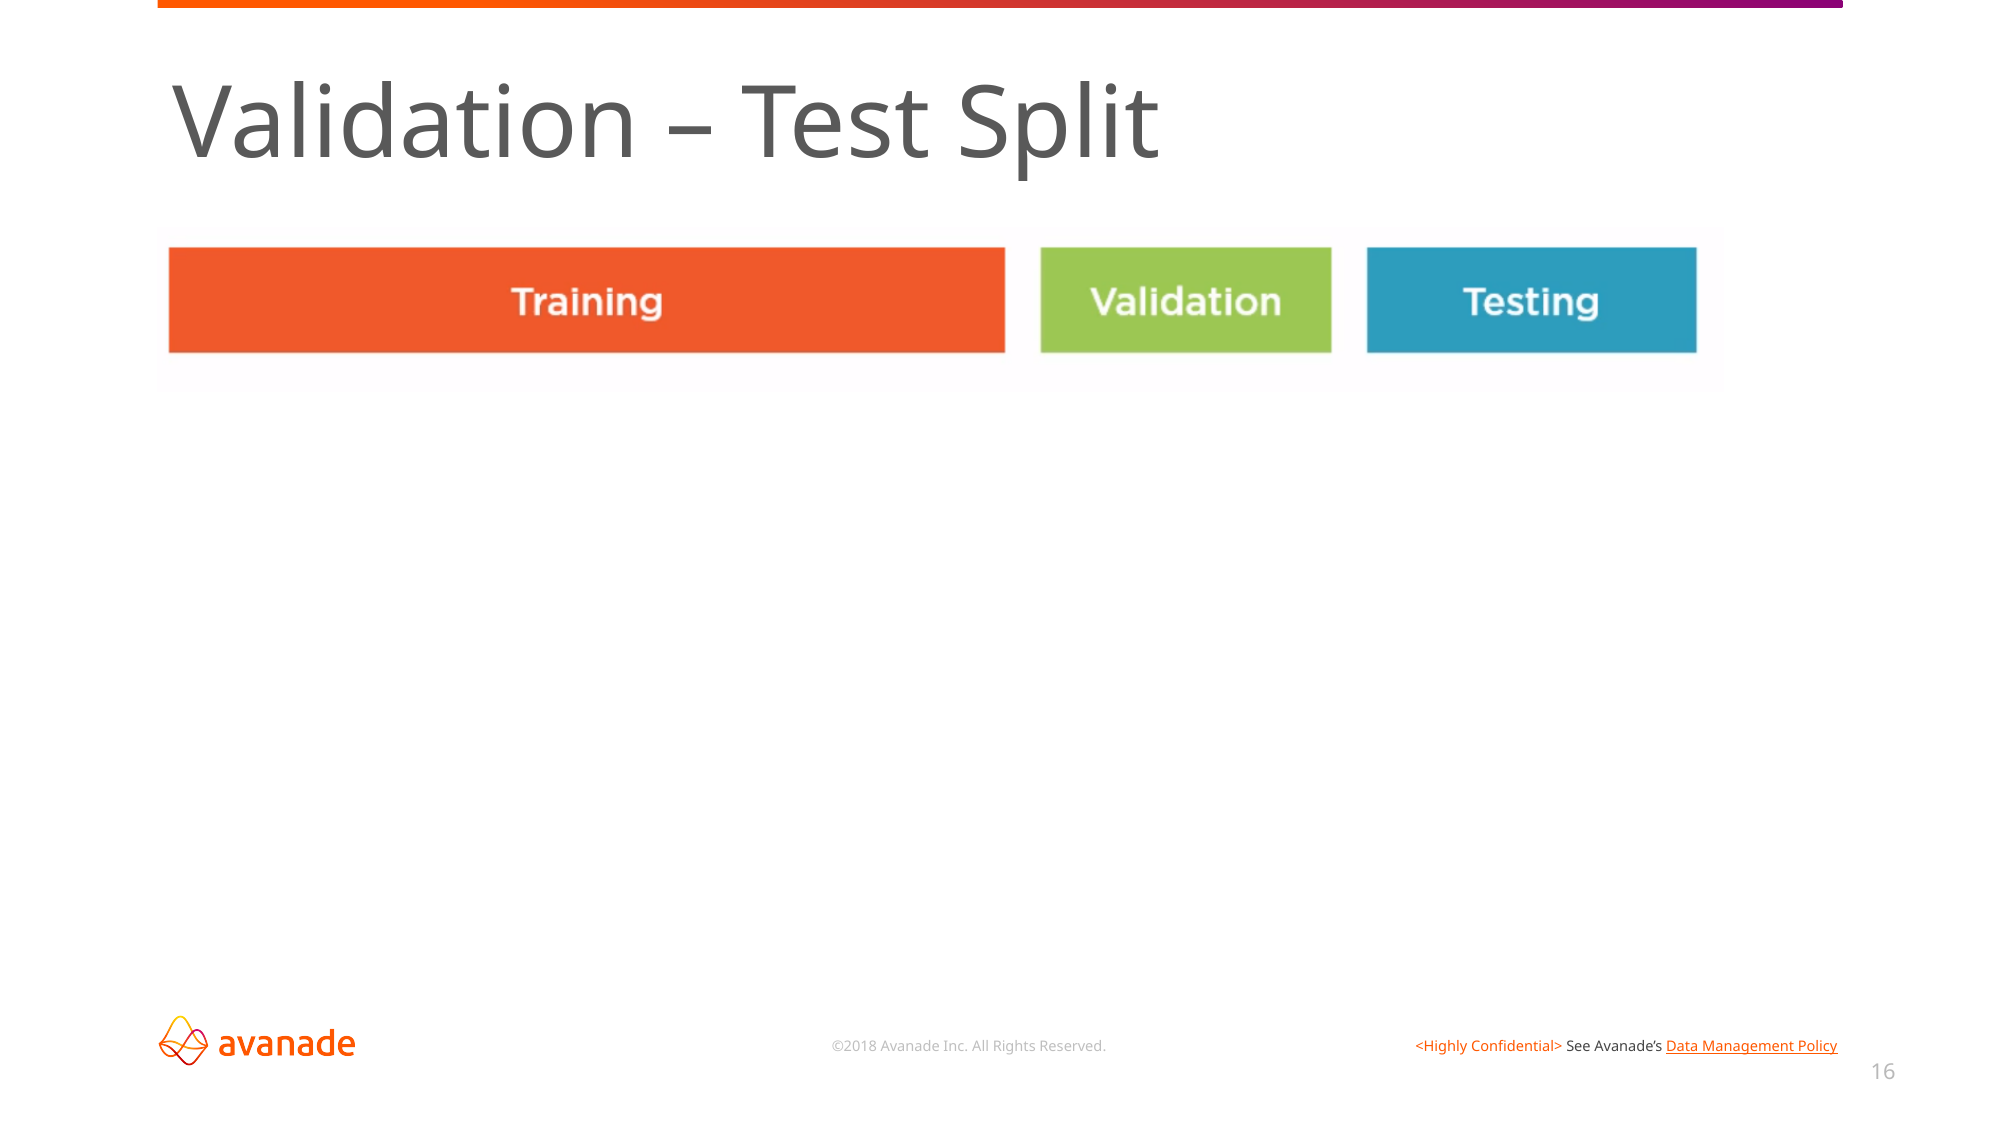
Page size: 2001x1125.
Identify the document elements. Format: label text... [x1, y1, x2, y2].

picture [138, 995, 384, 1086]
title Validation – Test Split [157, 64, 1843, 228]
picture [157, 227, 1724, 392]
slide_number 16 [1842, 1042, 1924, 1103]
